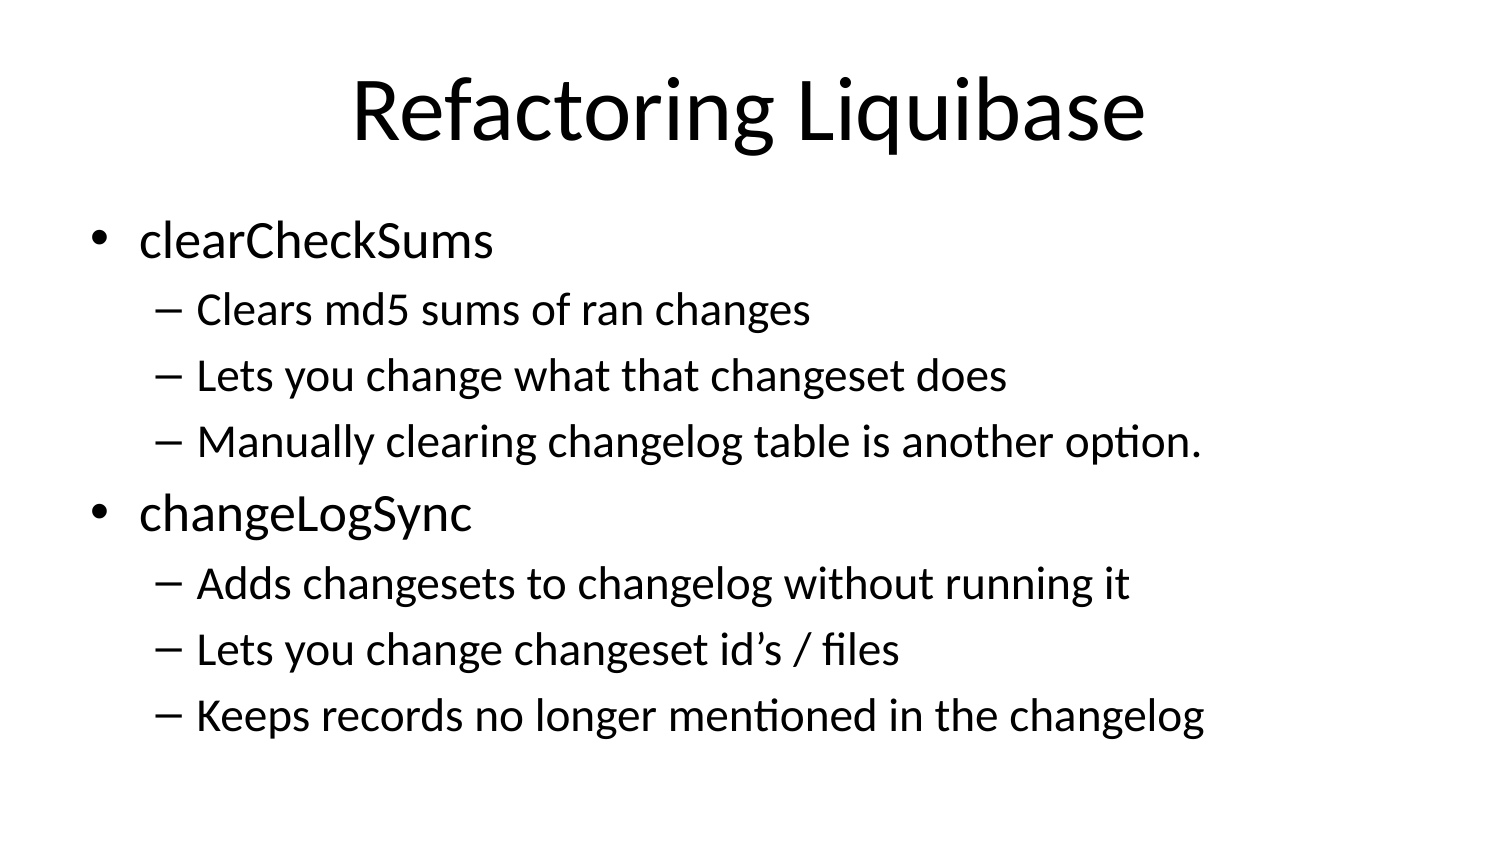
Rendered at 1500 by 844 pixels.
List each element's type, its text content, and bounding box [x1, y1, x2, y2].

title Refactoring Liquibase [75, 33, 1425, 175]
list clearCheckSums Clears md5 sums of ran changes Lets you change what that changeset does Manually clearing changelog table is another option. changeLogSync Adds changesets to changelog without running it Lets you change changeset id’s / files Keeps records no longer mentioned in the changelog [75, 196, 1425, 754]
